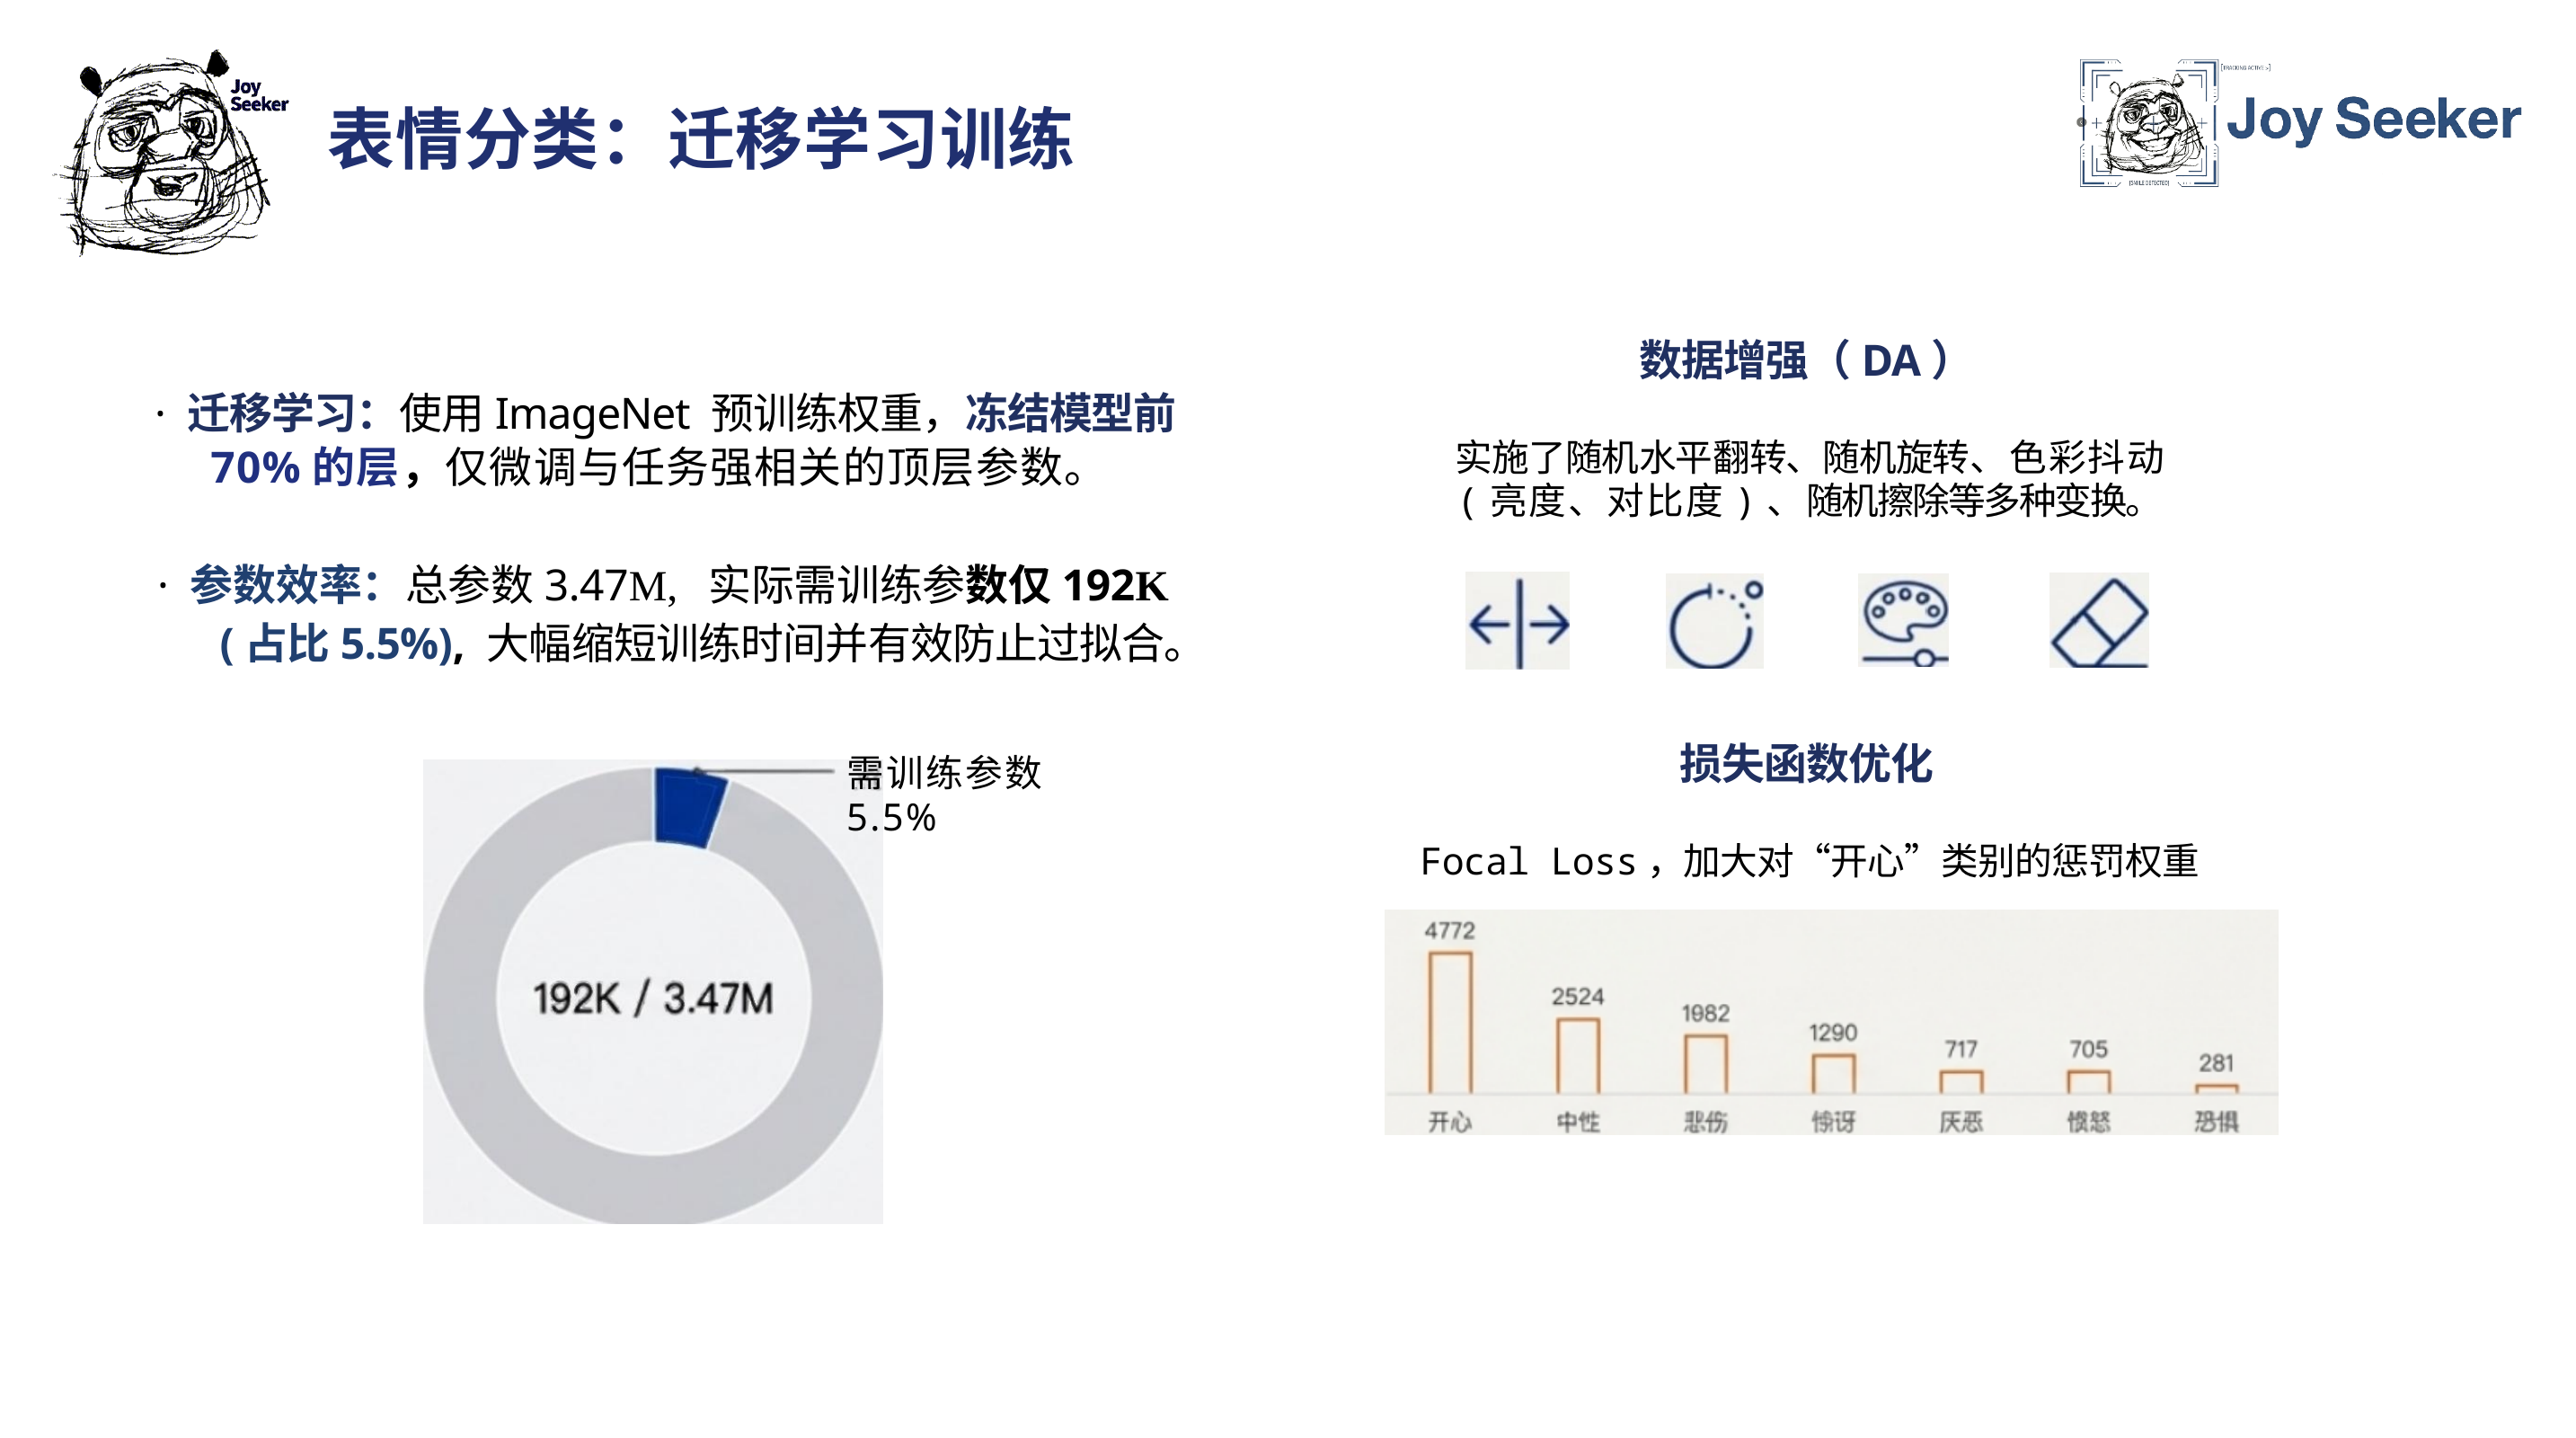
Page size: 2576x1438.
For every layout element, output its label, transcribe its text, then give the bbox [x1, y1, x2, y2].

text_box 需训练参数5.5% [845, 749, 1131, 797]
text_box 损失函数优化 Focal Loss，加大对“开心”类别的惩罚权重 [1323, 729, 2291, 891]
picture [2073, 54, 2527, 190]
picture [1858, 573, 1949, 667]
picture [2049, 573, 2149, 668]
text_box 数据增强（DA） 实施了随机水平翻转、随机旋转、色彩抖动 (亮度、对比度)、随机擦除等多种变换。 [1323, 326, 2291, 531]
text_box · 迁移学习：使用ImageNet 预训练权重，冻结模型前 70%的层，仅微调与任务强相关的顶层参数。 · 参数效率：总参数3.47M, 实际需训练参数仅192K (占比5.5%), 大幅缩短训练时间并有效防止过拟合。 [153, 368, 1193, 730]
picture [1465, 572, 1570, 670]
picture [423, 759, 883, 1225]
picture [38, 23, 294, 280]
text_box 表情分类：迁移学习训练 [325, 102, 1473, 215]
picture [1385, 910, 2279, 1135]
picture [1666, 573, 1764, 669]
